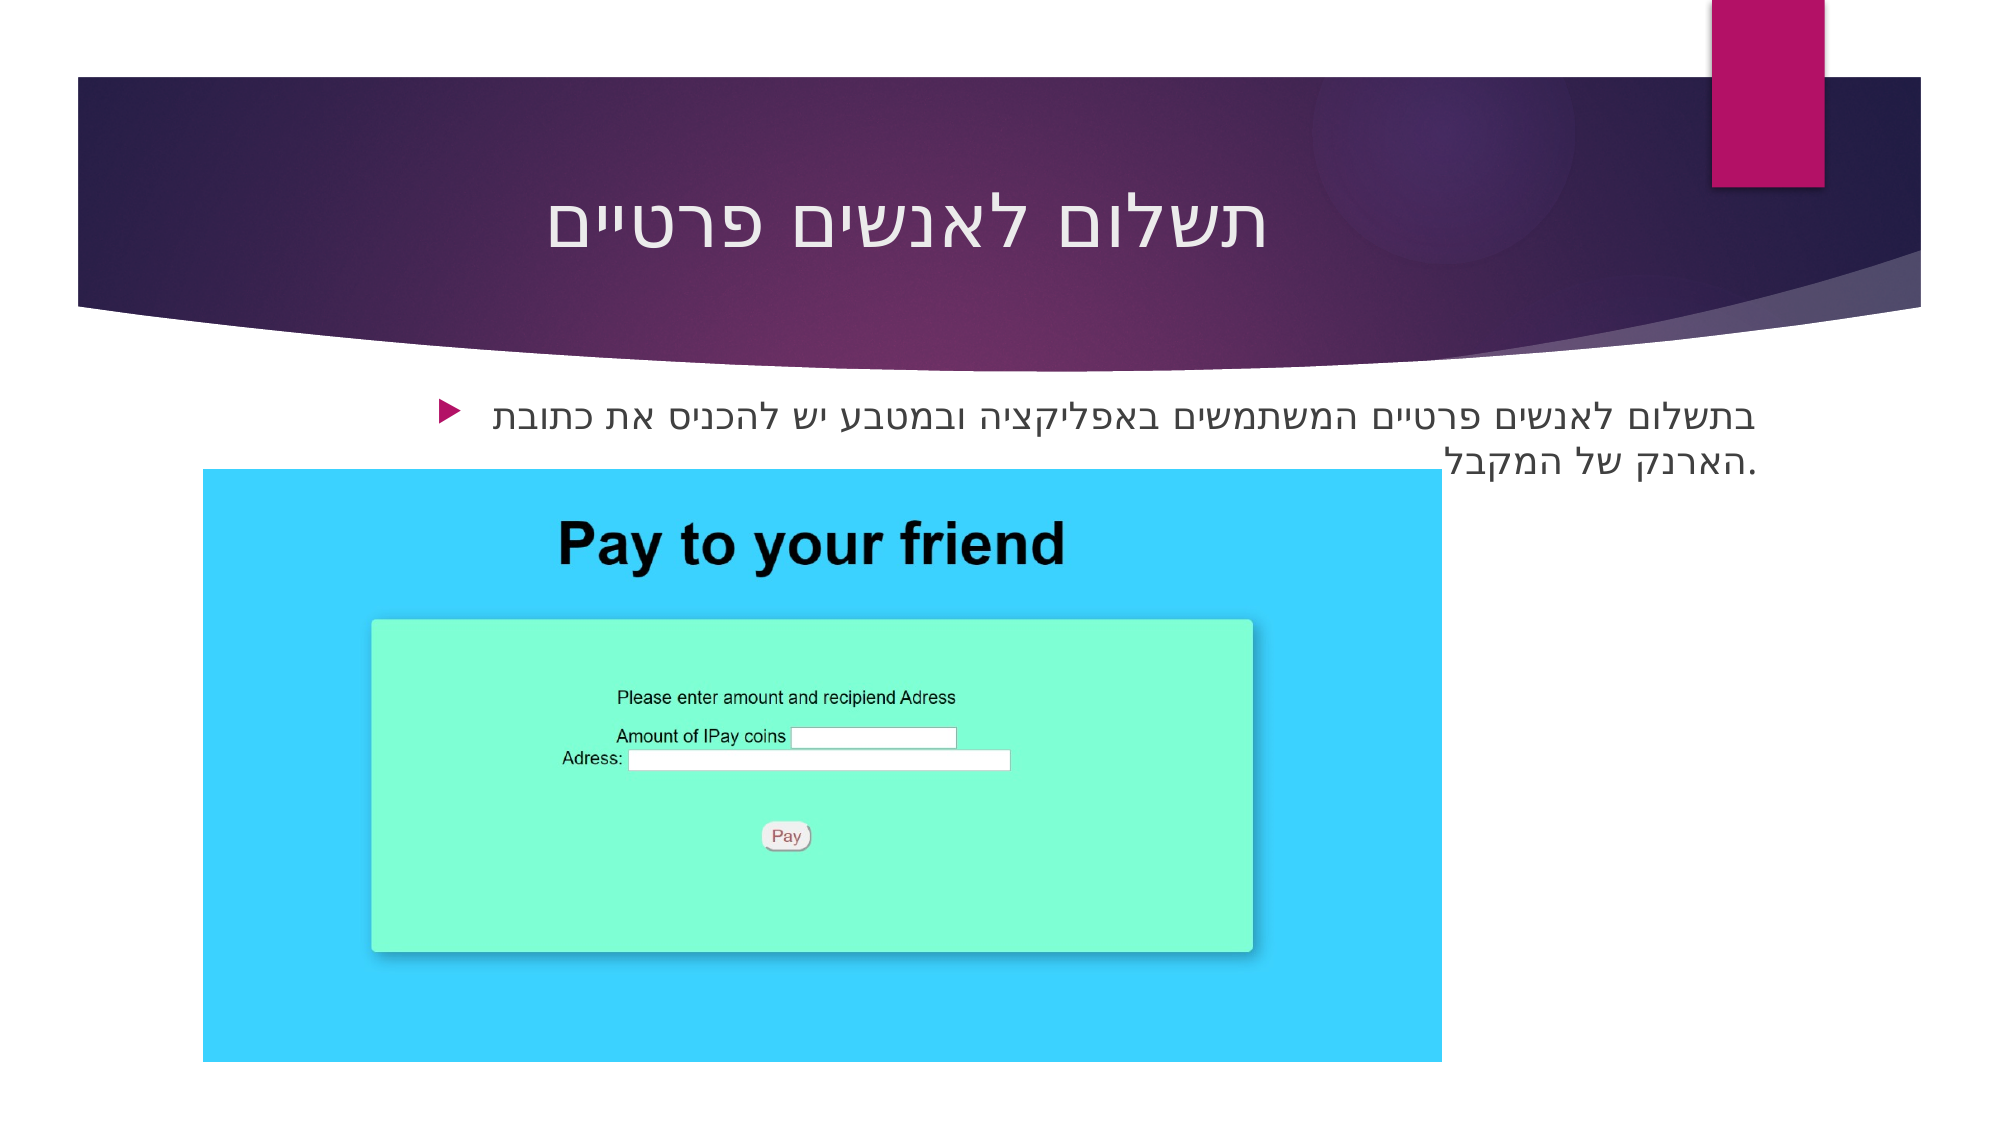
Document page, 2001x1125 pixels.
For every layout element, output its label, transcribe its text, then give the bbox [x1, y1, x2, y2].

title תשלום לאנשים פרטיים [189, 159, 1627, 276]
picture [203, 468, 1443, 1062]
list בתשלום לאנשים פרטיים המשתמשים באפליקציה ובמטבע יש להכניס את כתובת הארנק של המקבל. [324, 384, 1773, 946]
